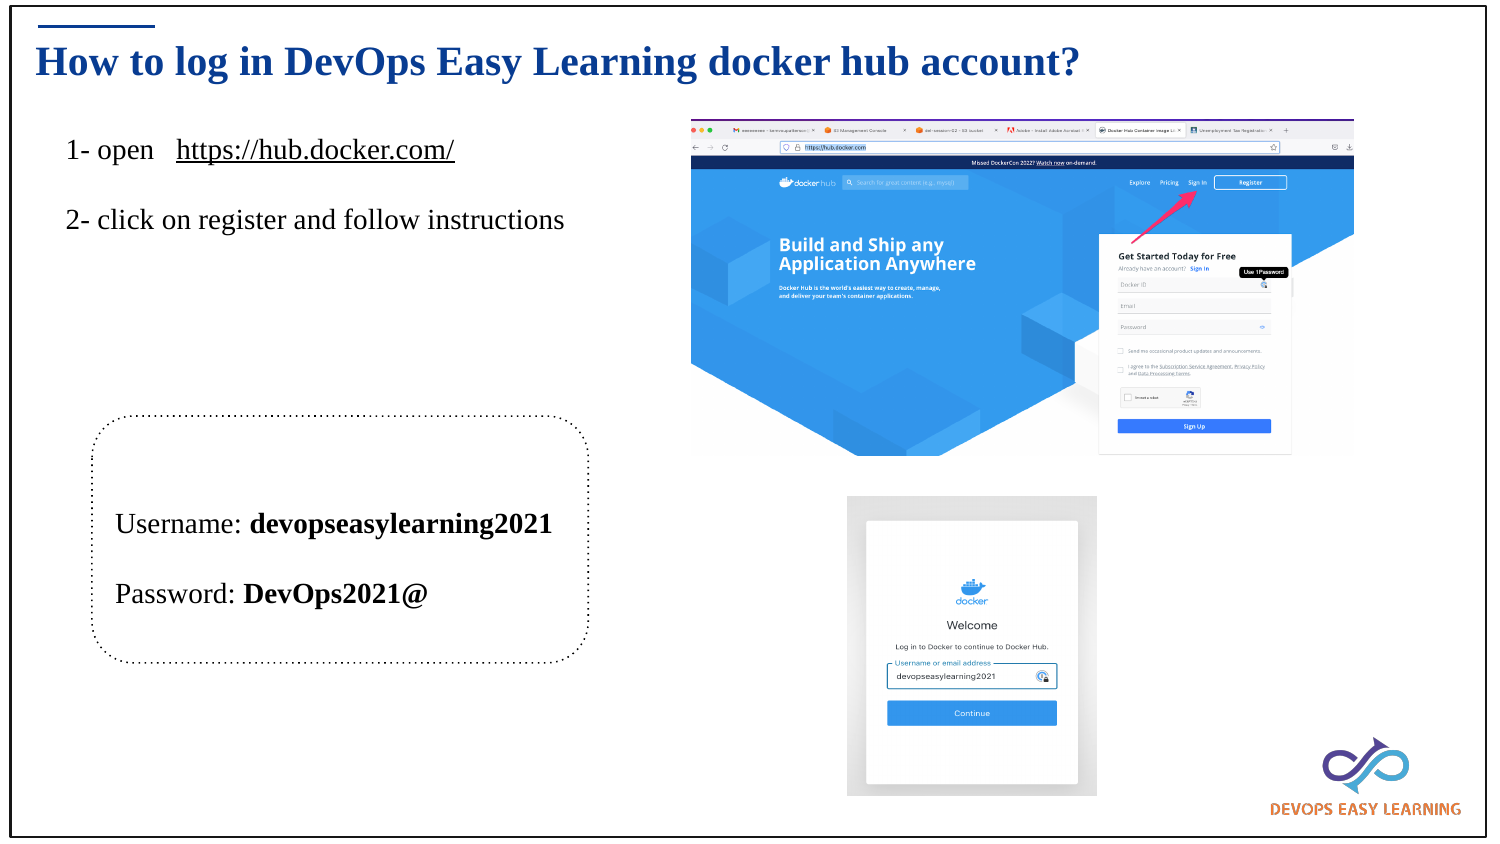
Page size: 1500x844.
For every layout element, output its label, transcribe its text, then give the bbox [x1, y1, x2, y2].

picture [846, 496, 1097, 796]
title How to log in DevOps Easy Learning docker hub account? [24, 0, 1297, 90]
text_box [10, 5, 1487, 837]
text_box 1- open https://hub.docker.com/ 2- click on register and follow instructions [54, 124, 685, 241]
picture [1268, 736, 1464, 818]
text_box Username: devopseasylearning2021 Password: DevOps2021@ [91, 415, 589, 663]
picture [690, 118, 1354, 456]
